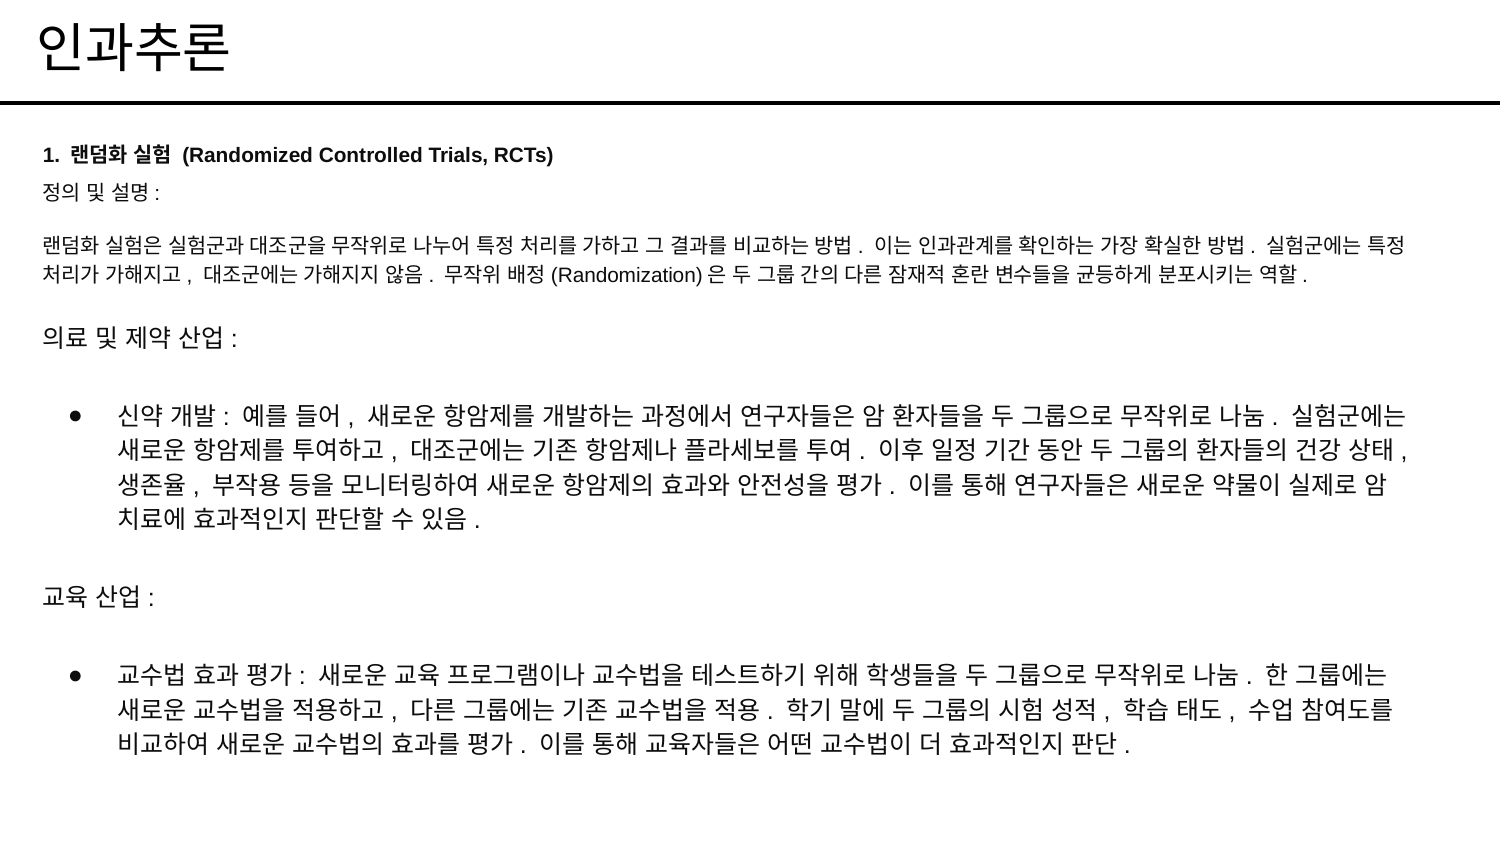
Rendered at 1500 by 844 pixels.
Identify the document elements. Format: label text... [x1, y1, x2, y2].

list 1. 랜덤화 실험 (Randomized Controlled Trials, RCTs) 정의 및 설명: 랜덤화 실험은 실험군과 대조군을 무작위로 나누어 특정 처리를 가하고 그 결과를 비교하는 방법. 이는 인과관계를 확인하는 가장 확실한 방법. 실험군에는 특정 처리가 가해지고, 대조군에는 가해지지 않음. 무작위 배정(Randomization)은 두 그룹 간의 다른 잠재적 혼란 변수들을 균등하게 분포시키는 역할. 의료 및 제약 산업: 신약 개발: 예를 들어, 새로운 항암제를 개발하는 과정에서 연구자들은 암 환자들을 두 그룹으로 무작위로 나눔. 실험군에는 새로운 항암제를 투여하고, 대조군에는 기존 항암제나 플라세보를 투여. 이후 일정 기간 동안 두 그룹의 환자들의 건강 상태, 생존율, 부작용 등을 모니터링하여 새로운 항암제의 효과와 안전성을 평가. 이를 통해 연구자들은 새로운 약물이 실제로 암 치료에 효과적인지 판단할 수 있음. 교육 산업: 교수법 효과 평가: 새로운 교육 프로그램이나 교수법을 테스트하기 위해 학생들을 두 그룹으로 무작위로 나눔. 한 그룹에는 새로운 교수법을 적용하고, 다른 그룹에는 기존 교수법을 적용. 학기 말에 두 그룹의 시험 성적, 학습 태도, 수업 참여도를 비교하여 새로운 교수법의 효과를 평가. 이를 통해 교육자들은 어떤 교수법이 더 효과적인지 판단. [27, 112, 1426, 781]
title 인과추론 [21, 0, 1420, 94]
